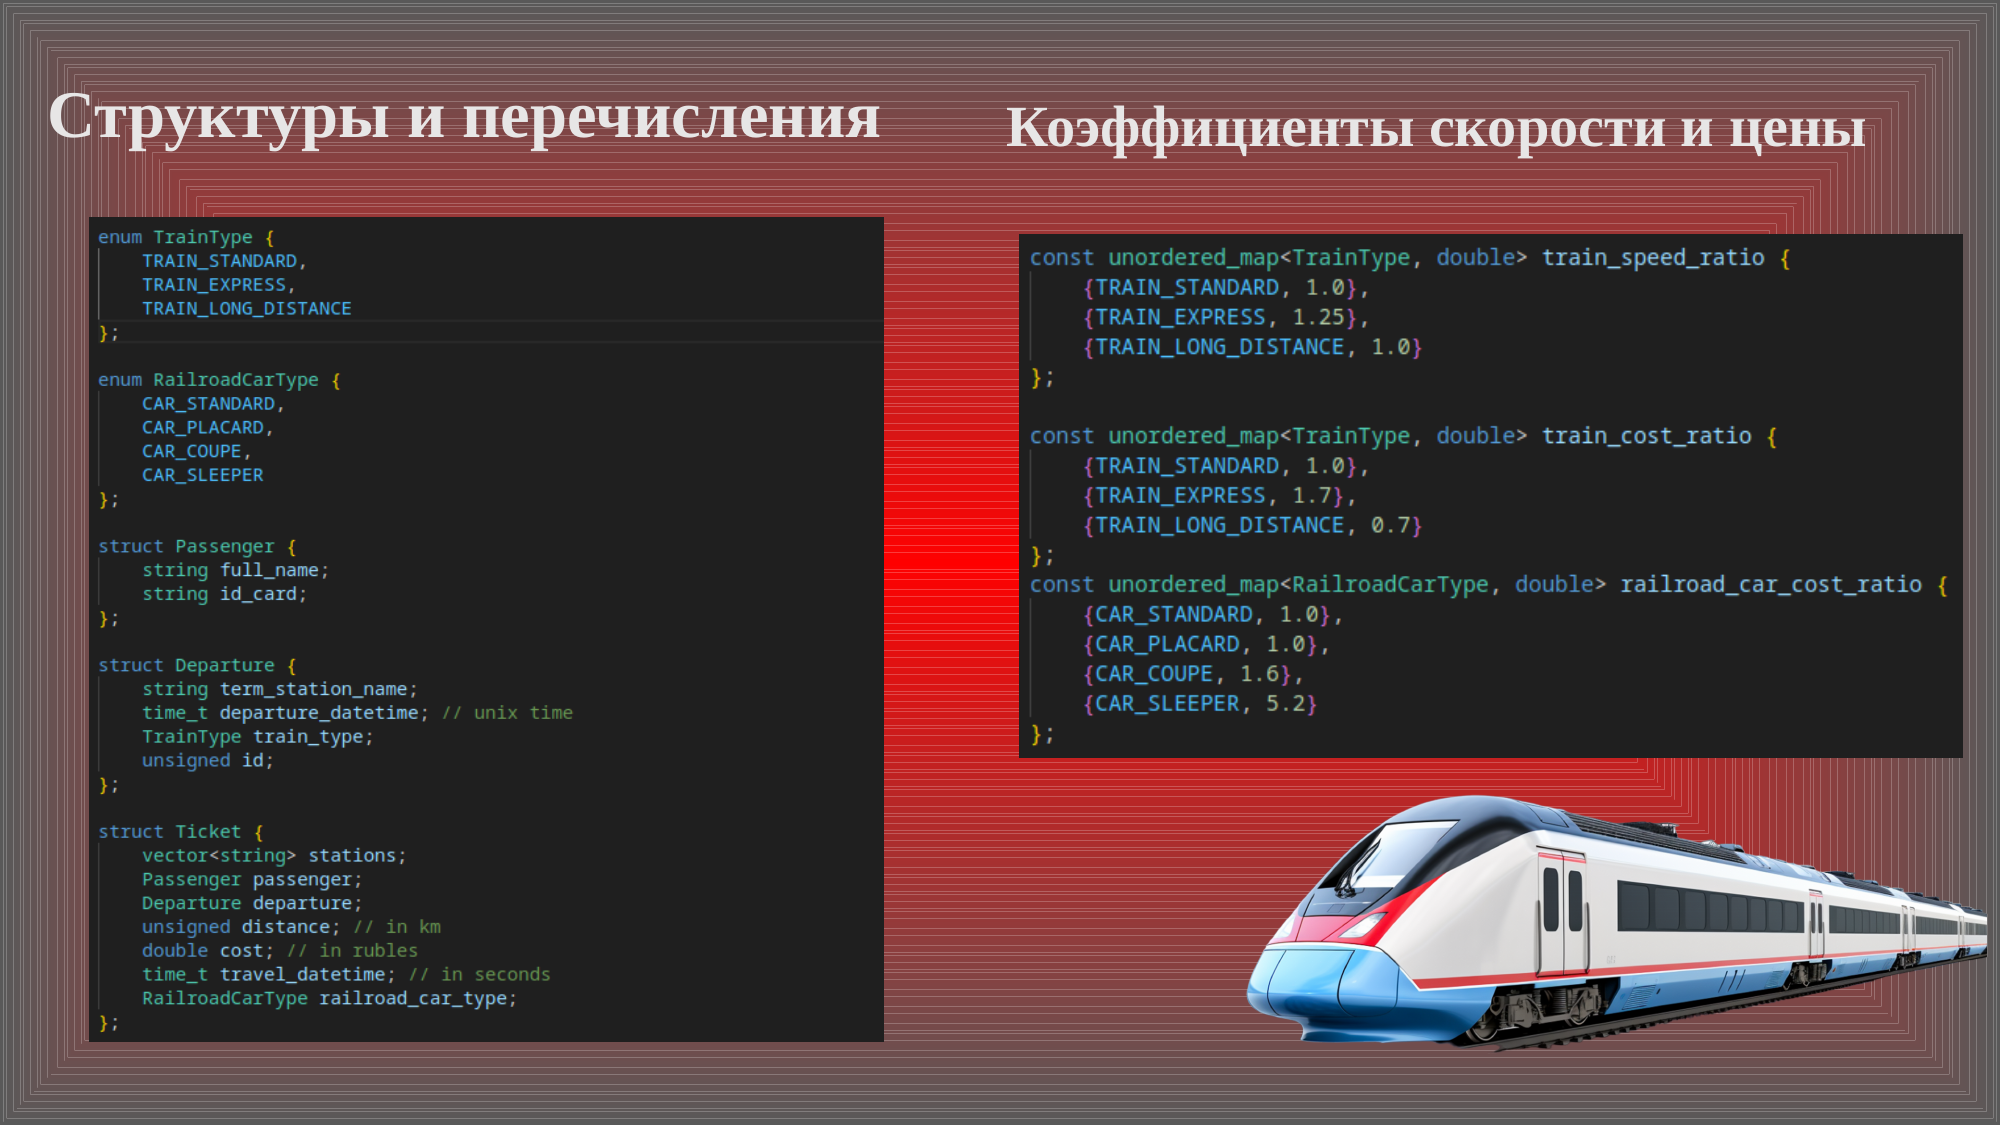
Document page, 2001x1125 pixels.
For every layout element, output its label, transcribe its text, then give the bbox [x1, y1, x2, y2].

picture [89, 217, 884, 1042]
text_box Структуры и перечисления [32, 63, 992, 195]
text_box Коэффициенты скорости и цены [992, 80, 1905, 195]
picture [1019, 234, 2000, 1125]
